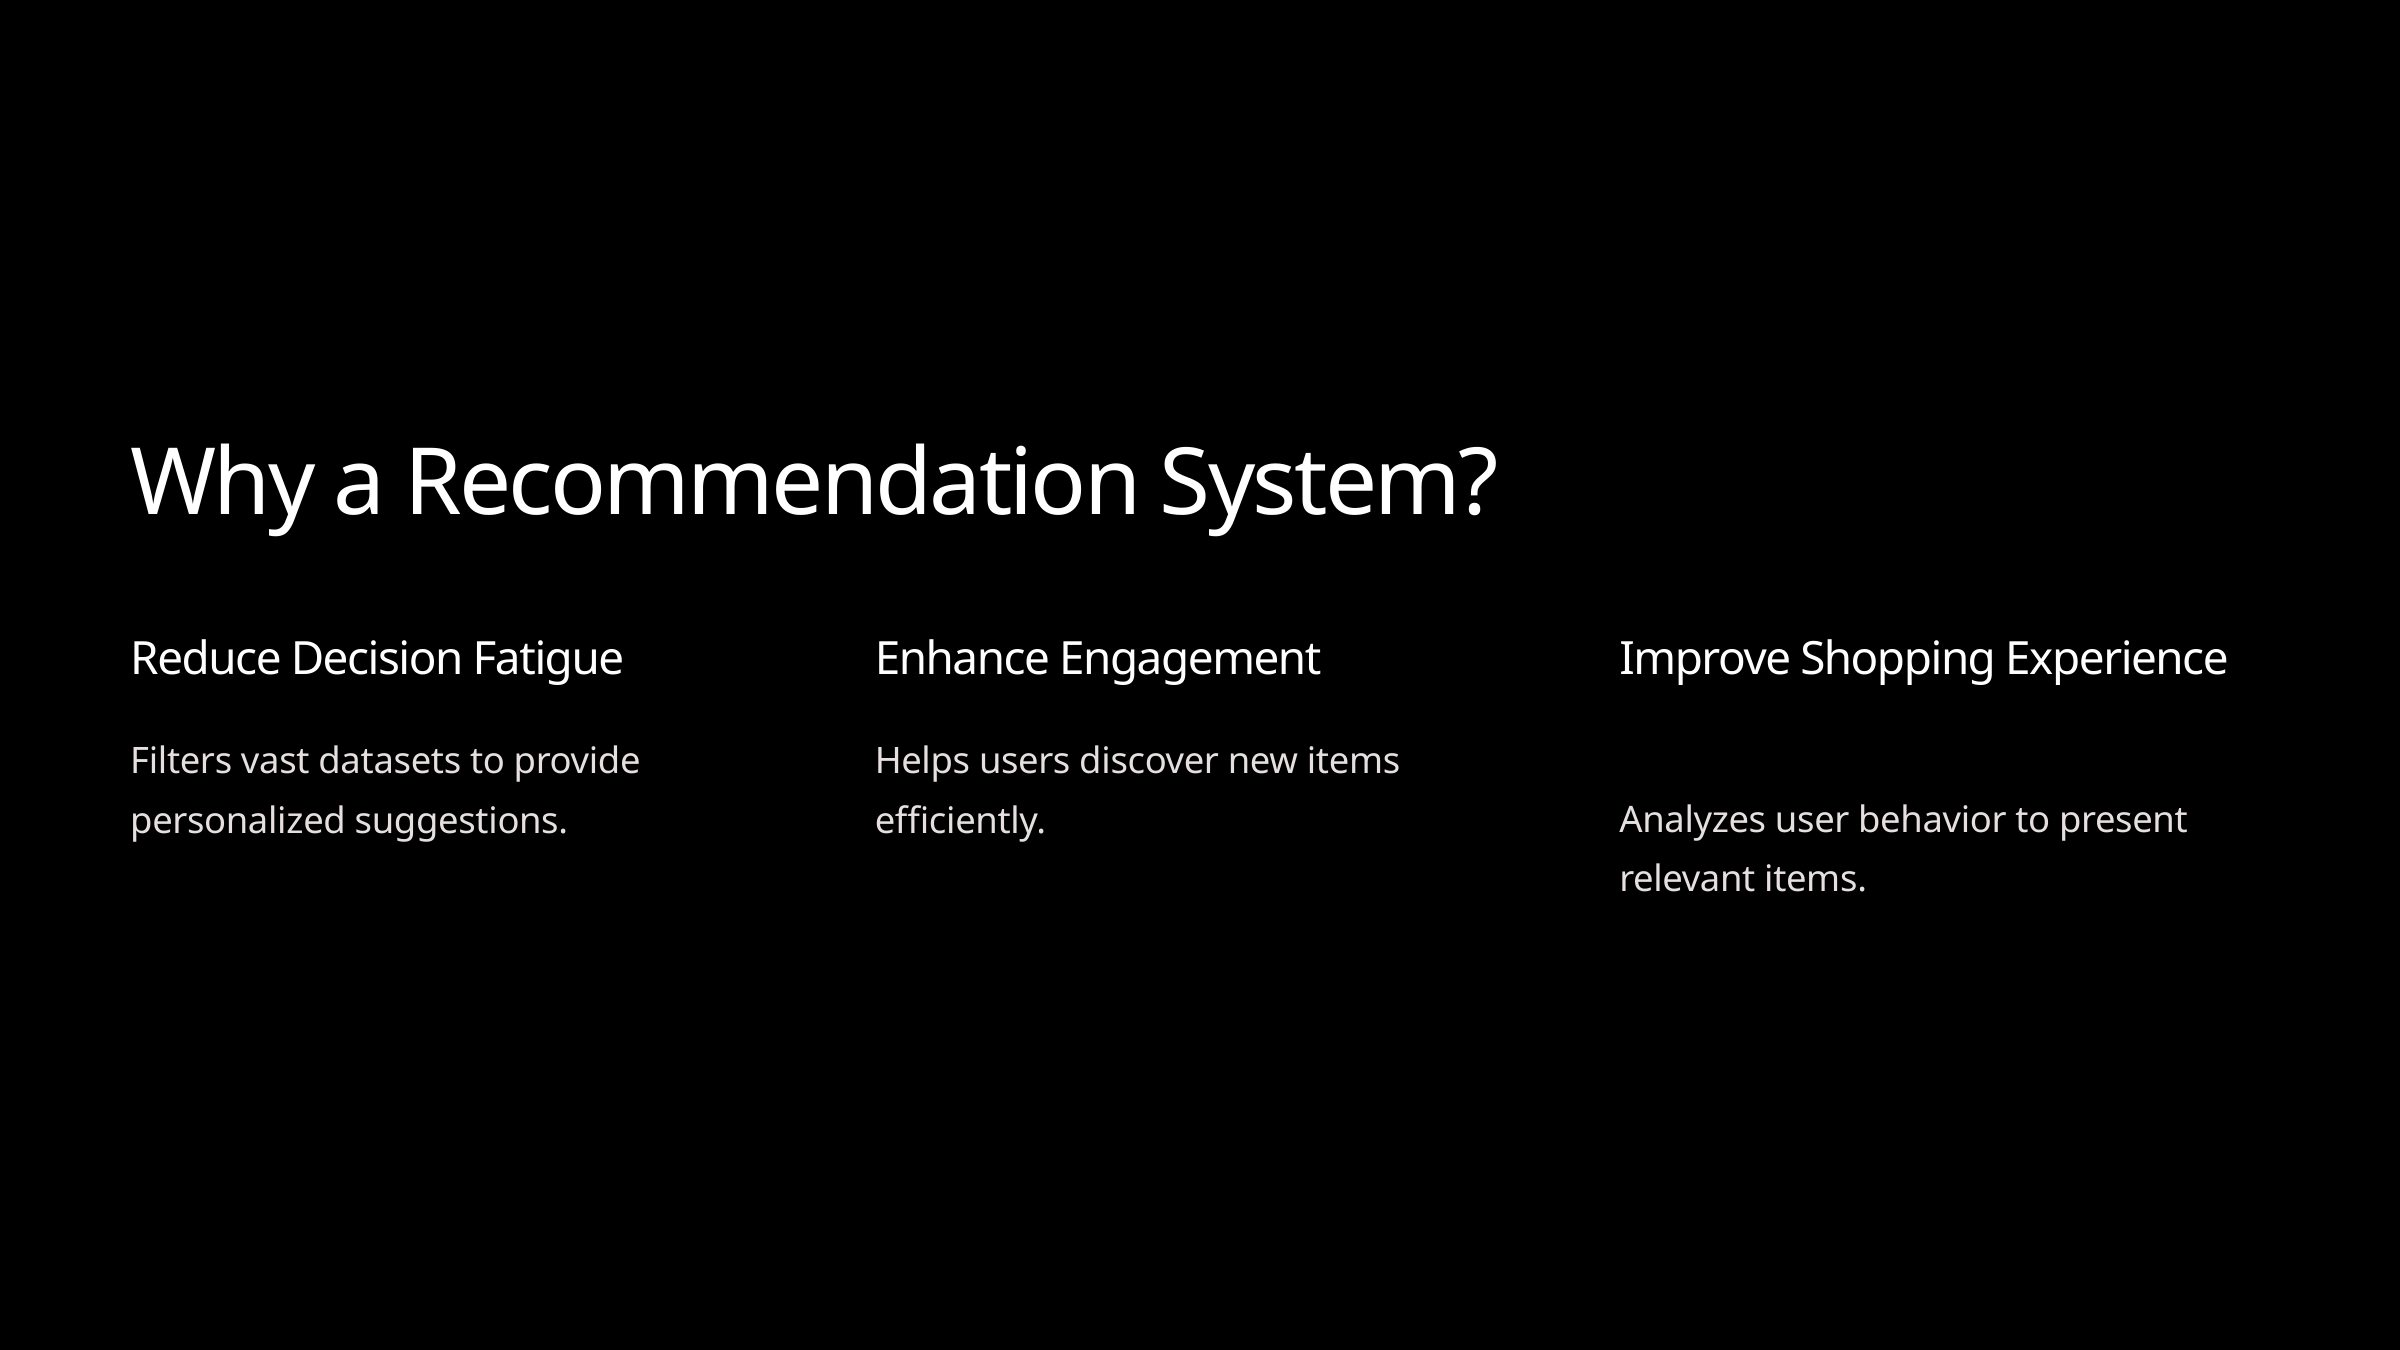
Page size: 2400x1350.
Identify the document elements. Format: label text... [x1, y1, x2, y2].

text_box Reduce Decision Fatigue [130, 626, 740, 685]
text_box Why a Recommendation System? [130, 417, 1615, 534]
text_box Filters vast datasets to provide personalized suggestions. [130, 721, 783, 841]
text_box Enhance Engagement [874, 626, 1352, 685]
text_box Analyzes user behavior to present relevant items. [1619, 780, 2272, 900]
text_box Helps users discover new items efficiently. [874, 721, 1528, 841]
text_box Improve Shopping Experience [1619, 626, 2272, 743]
